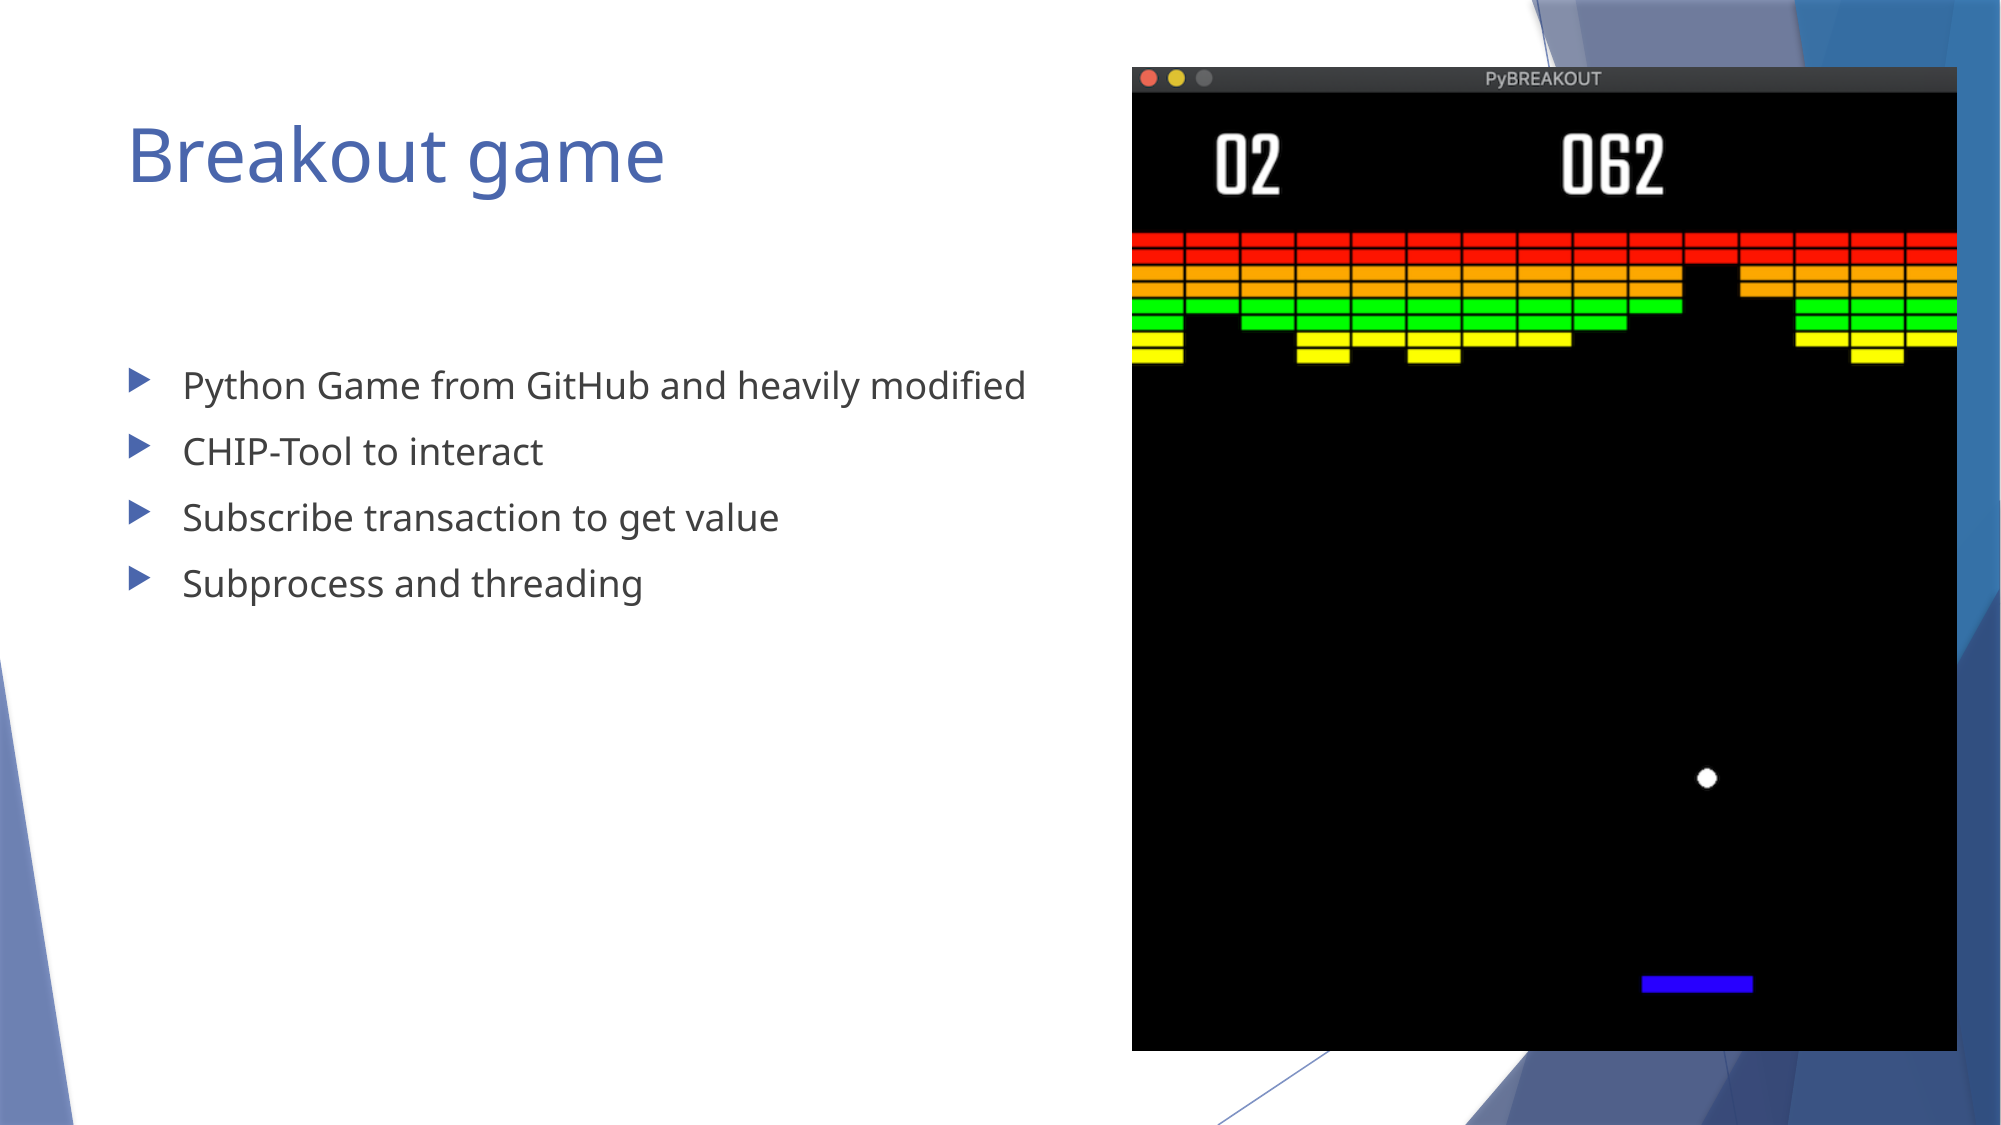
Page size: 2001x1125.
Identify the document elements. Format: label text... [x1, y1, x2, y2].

picture [1132, 66, 1957, 1052]
title Breakout game [111, 99, 1127, 317]
list Python Game from GitHub and heavily modified CHIP-Tool to interact Subscribe transaction to get value Subprocess and threading [111, 354, 1127, 992]
